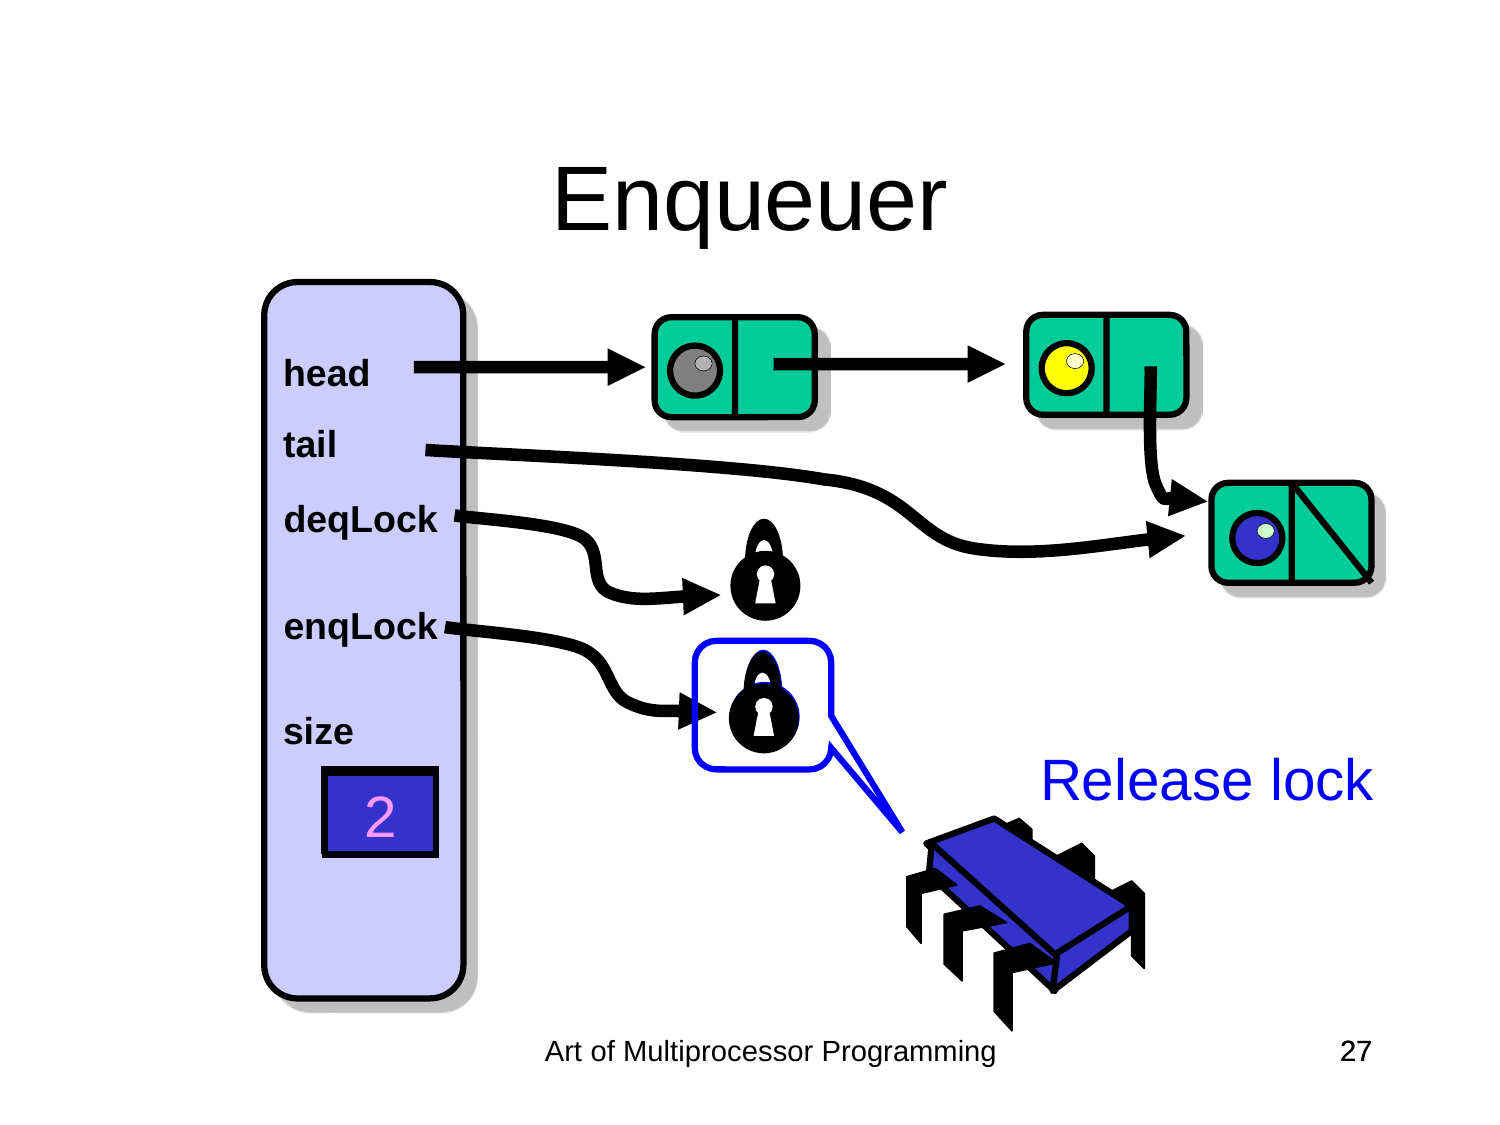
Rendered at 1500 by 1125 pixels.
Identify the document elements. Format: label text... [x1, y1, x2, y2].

text_box size [268, 700, 369, 760]
text_box head [268, 341, 386, 401]
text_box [1232, 512, 1283, 564]
text_box [454, 515, 721, 602]
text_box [669, 345, 721, 396]
text_box 8 [324, 769, 436, 773]
text_box 2 [324, 773, 437, 855]
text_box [1025, 314, 1187, 416]
footer Art of Multiprocessor Programming [512, 1024, 1030, 1101]
title Enqueuer [112, 99, 1388, 288]
text_box deqLock [268, 487, 453, 548]
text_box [730, 518, 801, 622]
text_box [1211, 482, 1372, 584]
text_box Release lock [926, 734, 1489, 820]
text_box [264, 288, 464, 999]
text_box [906, 818, 1145, 1032]
text_box [694, 640, 901, 831]
text_box [413, 361, 646, 374]
text_box [820, 357, 1006, 371]
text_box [654, 316, 815, 418]
text_box [453, 628, 694, 712]
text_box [1041, 342, 1092, 394]
text_box tail [268, 412, 353, 473]
text_box 27 [1074, 1024, 1388, 1100]
text_box enqLock [268, 594, 453, 655]
text_box [1149, 422, 1206, 507]
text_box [728, 651, 800, 754]
text_box [425, 449, 1186, 552]
